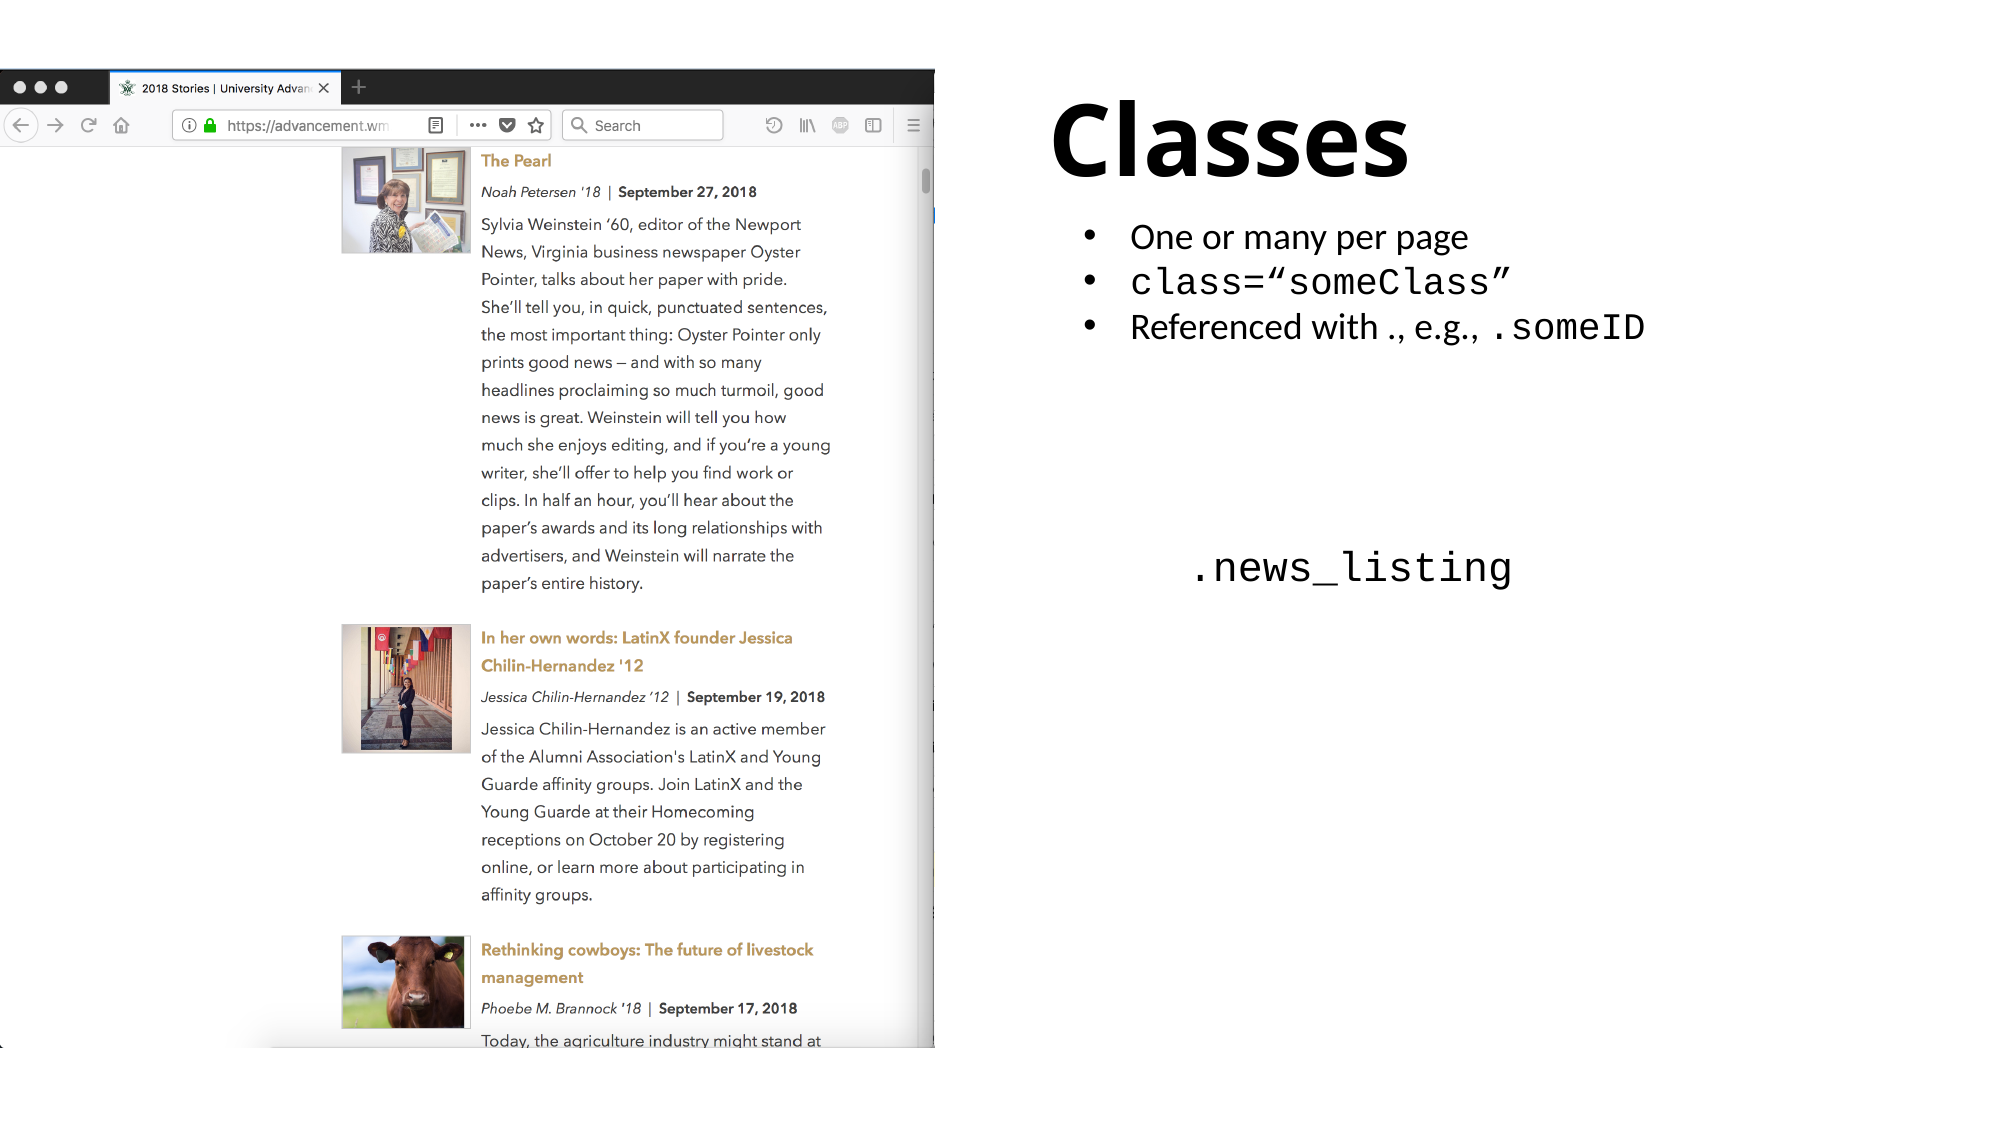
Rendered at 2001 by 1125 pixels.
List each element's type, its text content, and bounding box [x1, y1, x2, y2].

text_box .news_listing [1173, 532, 1717, 598]
text_box One or many per page class=“someClass” Referenced with ., e.g., .someID [1068, 204, 1684, 355]
text_box Classes [1034, 68, 1427, 204]
picture [0, 68, 935, 1048]
